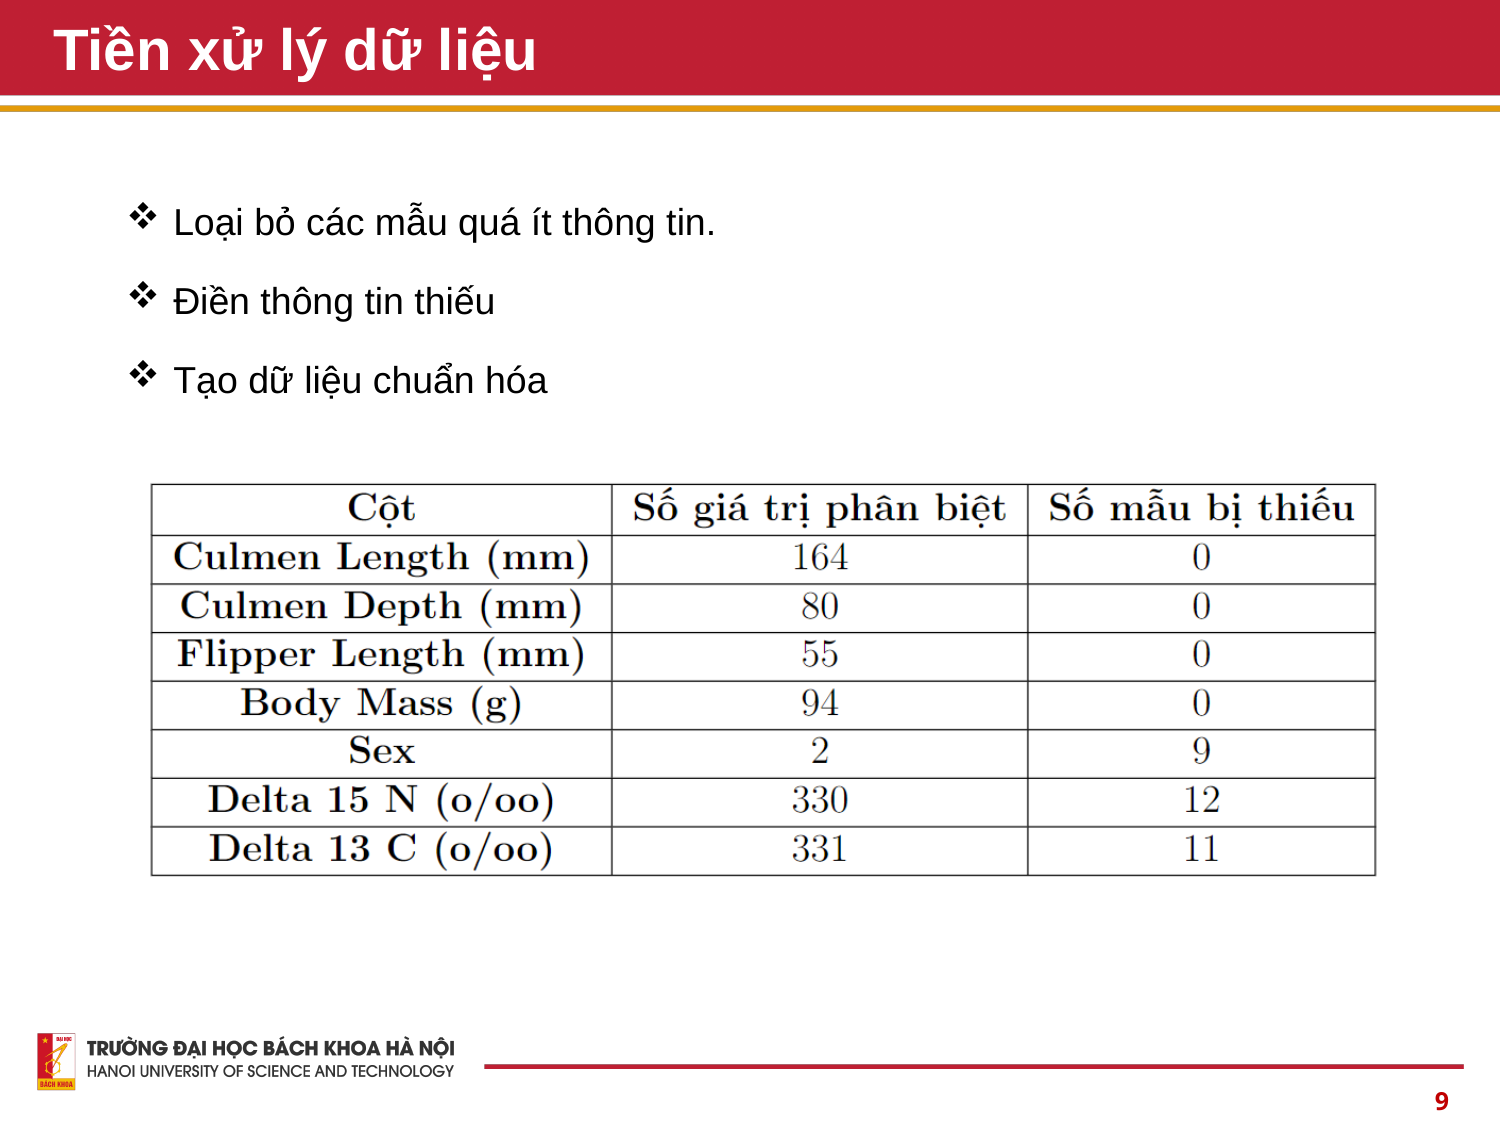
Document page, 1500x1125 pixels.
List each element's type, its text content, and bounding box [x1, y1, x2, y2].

picture [0, 0, 1500, 1125]
slide_number 9 [1126, 1078, 1464, 1125]
title Tiền xử lý dữ liệu [38, 12, 1462, 87]
text_box Loại bỏ các mẫu quá ít thông tin. Điền thông tin thiếu Tạo dữ liệu chuẩn hóa [111, 181, 1301, 409]
